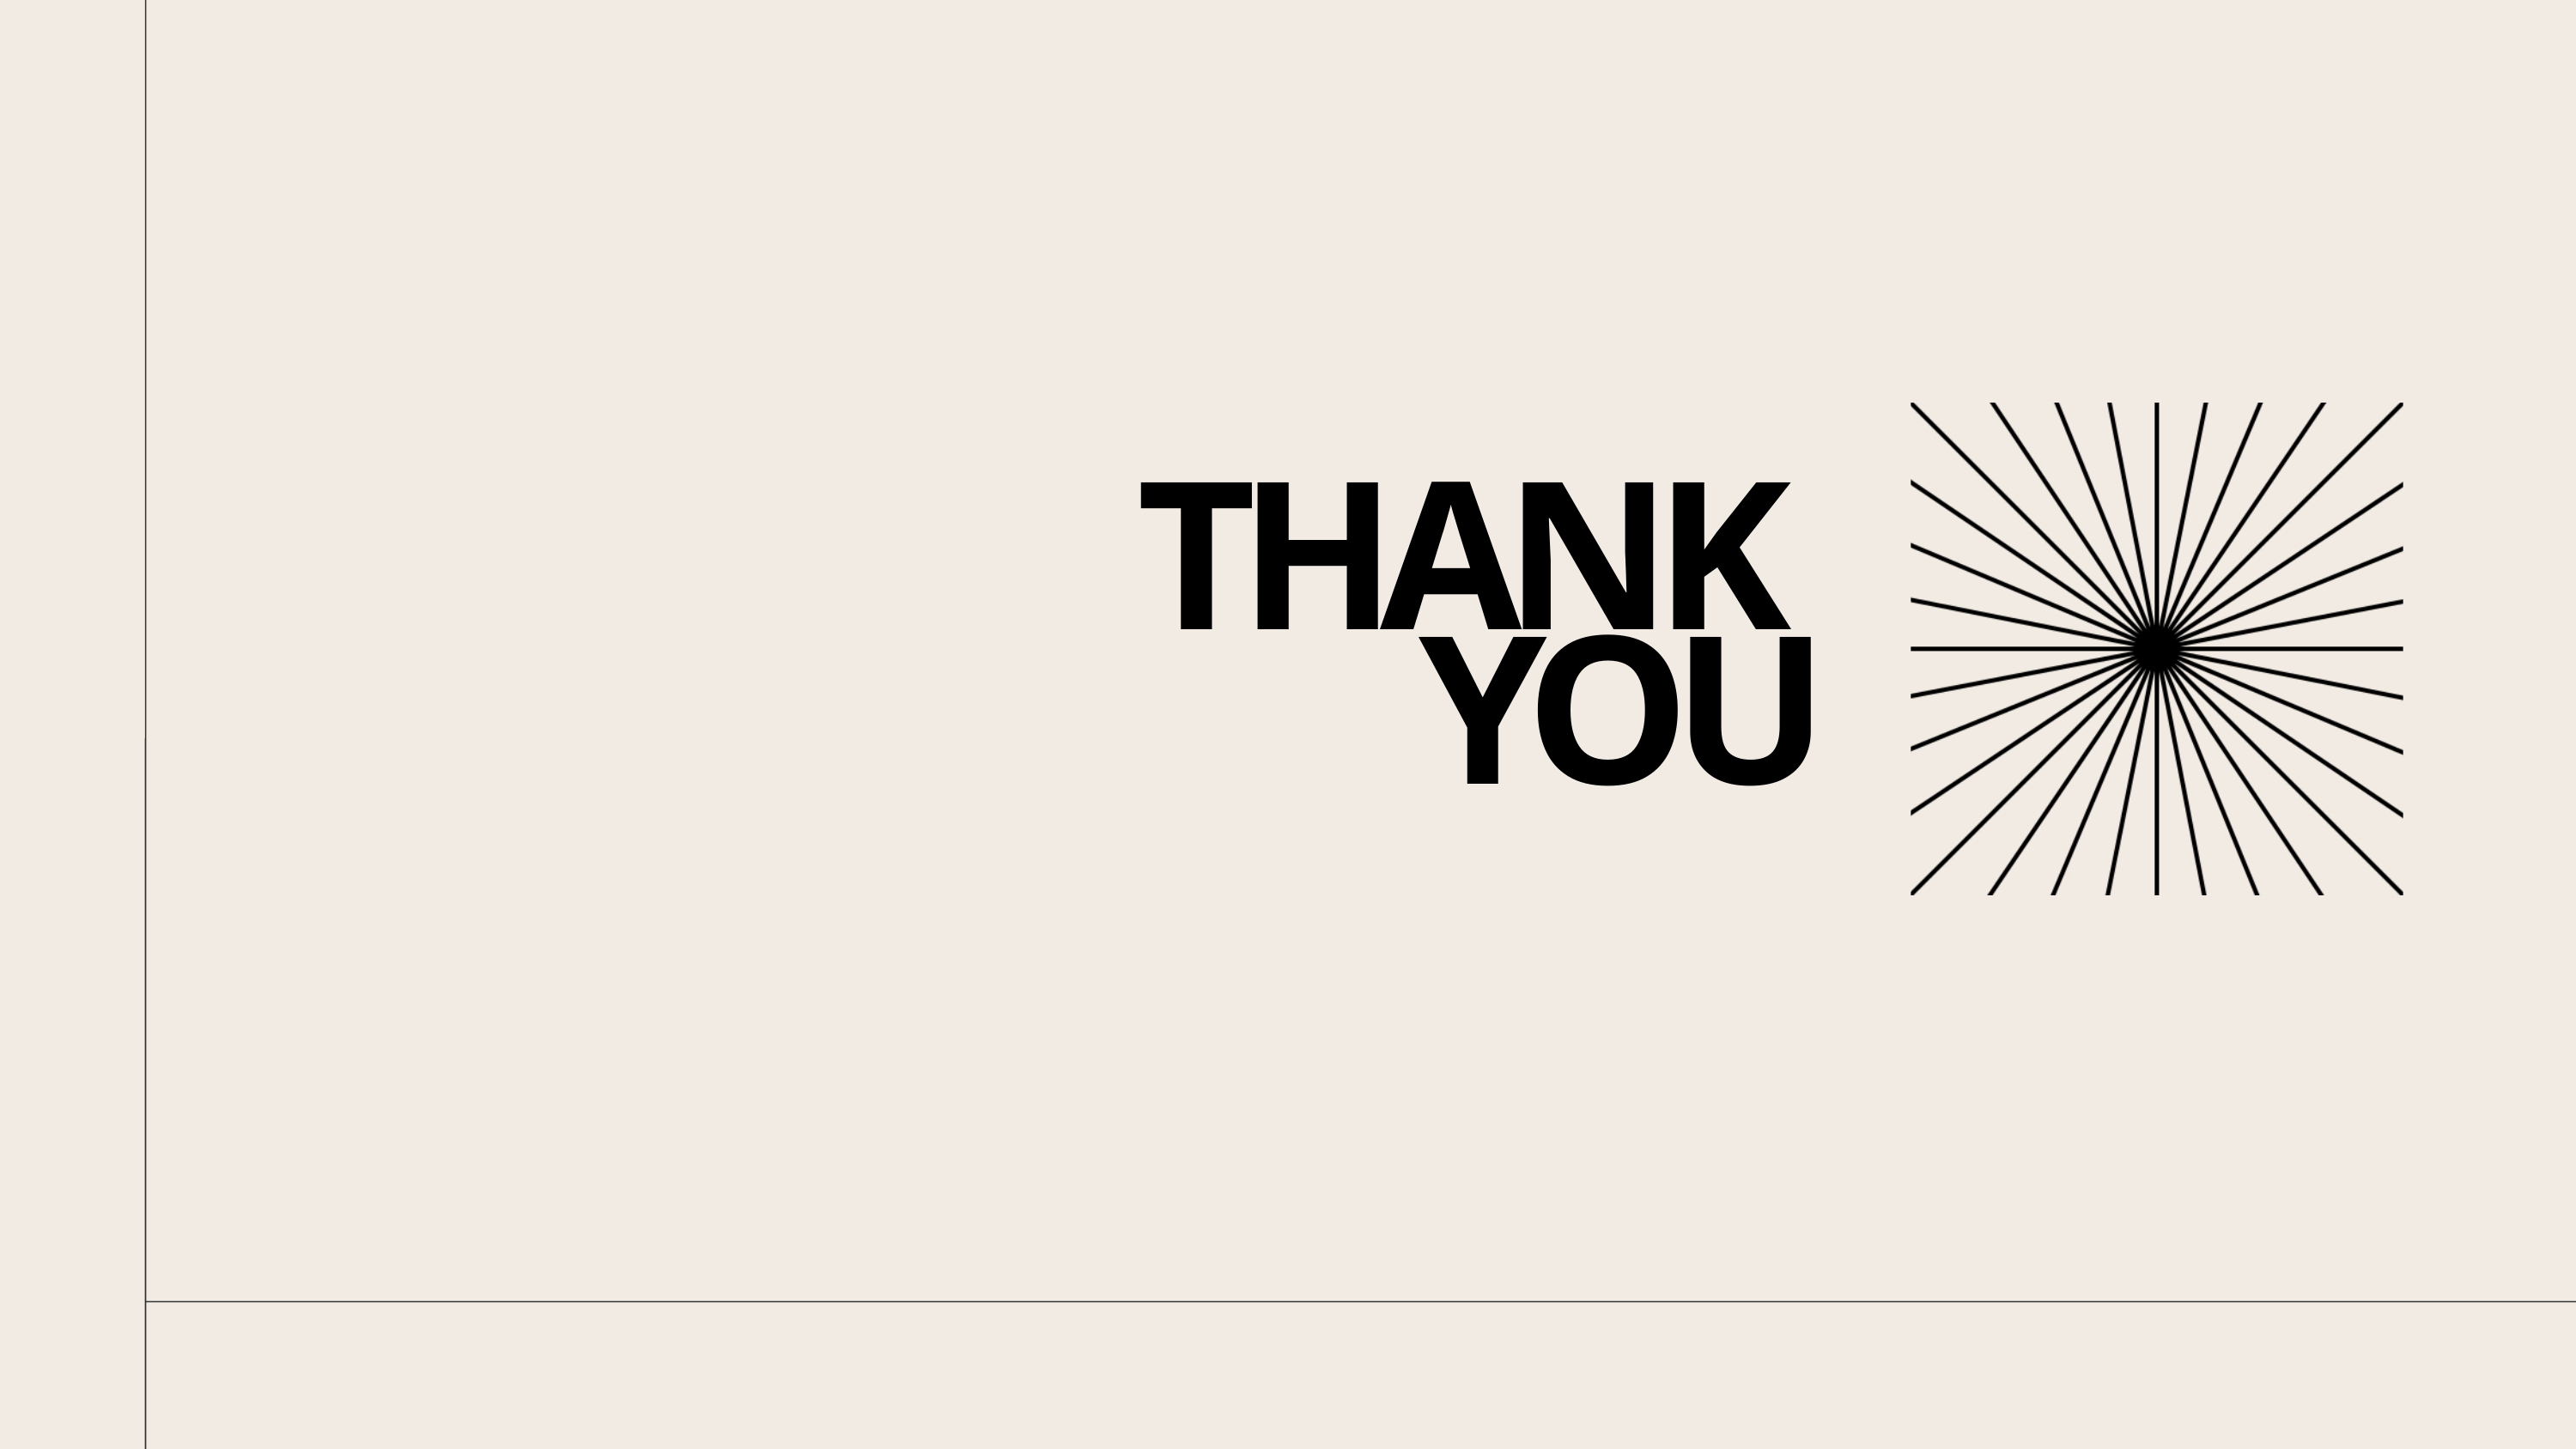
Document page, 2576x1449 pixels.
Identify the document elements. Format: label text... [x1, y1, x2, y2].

text_box [1911, 403, 2403, 895]
text_box THANK YOU [0, 517, 1829, 826]
